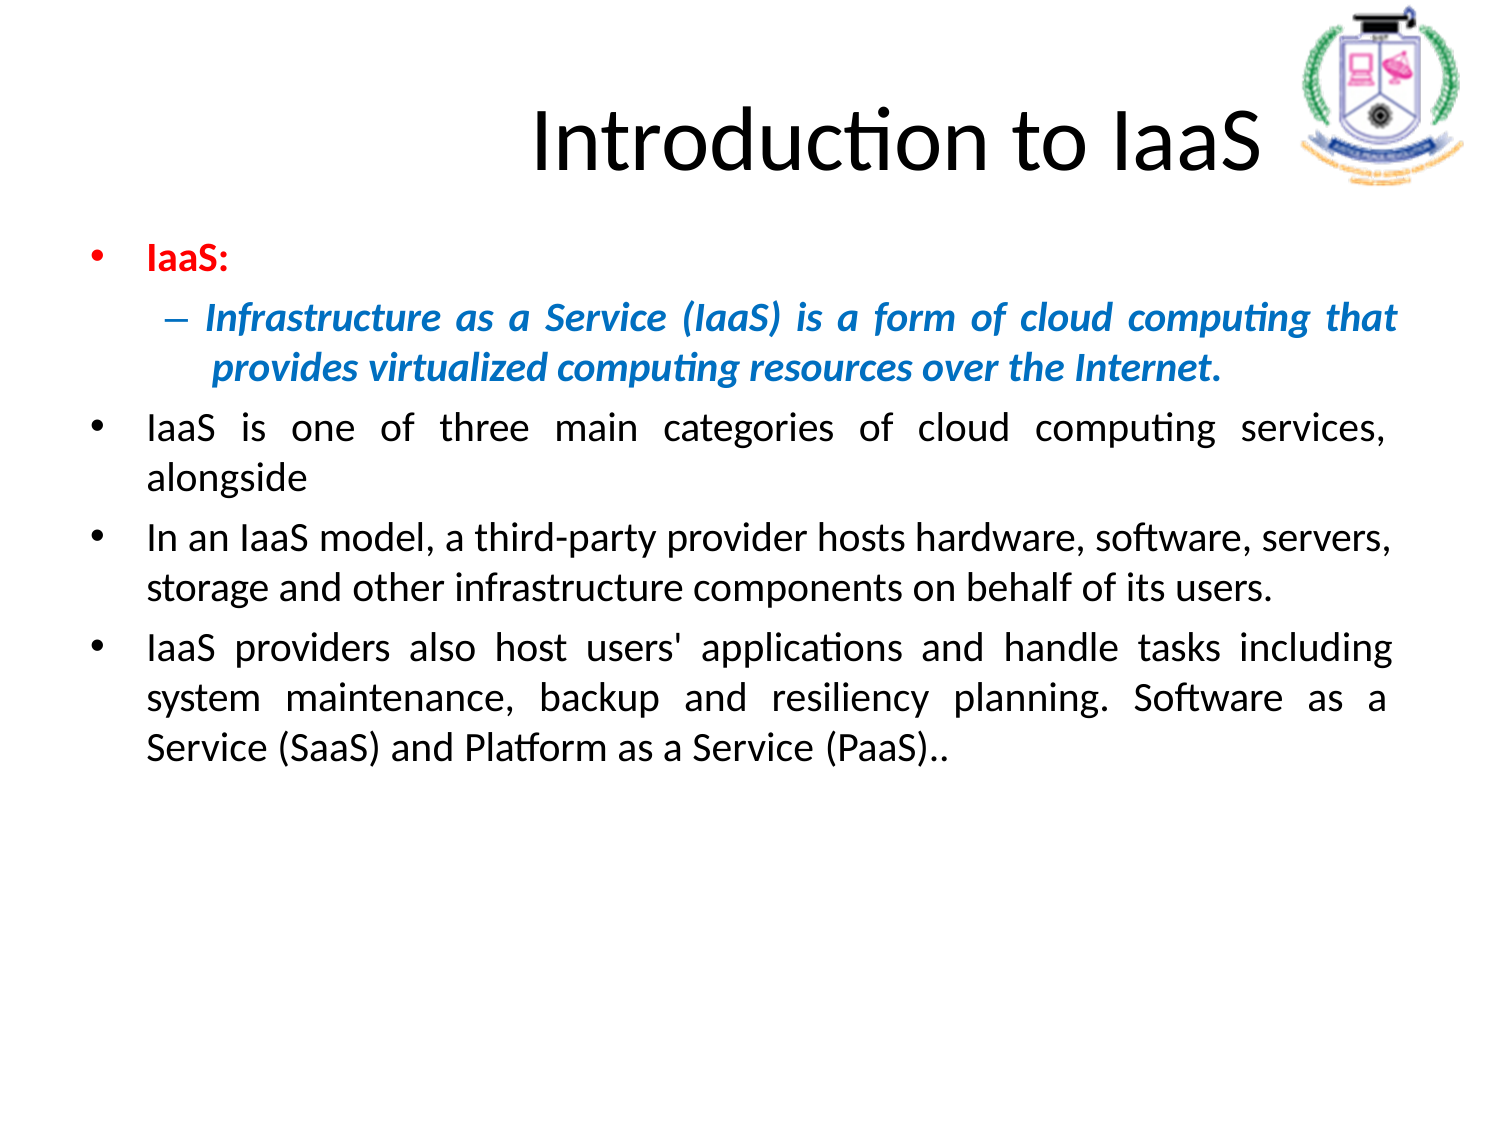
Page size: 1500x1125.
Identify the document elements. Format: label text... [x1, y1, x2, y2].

title Introduction to IaaS [379, 37, 1413, 217]
picture [1283, 3, 1500, 203]
text_box IaaS: – Infrastructure as a Service (IaaS) is a form of cloud computing that provides virtualized computing resources over the Internet. IaaS is one of three main categories of cloud computing services, alongside In an IaaS model, a third-party provider hosts hardware, software, servers, storage and other infrastructure components on behalf of its users. IaaS providers also host users' applications and handle tasks including system maintenance, backup and resiliency planning. Software as a Service (SaaS) and Platform as a Service (PaaS).. [87, 217, 1413, 771]
